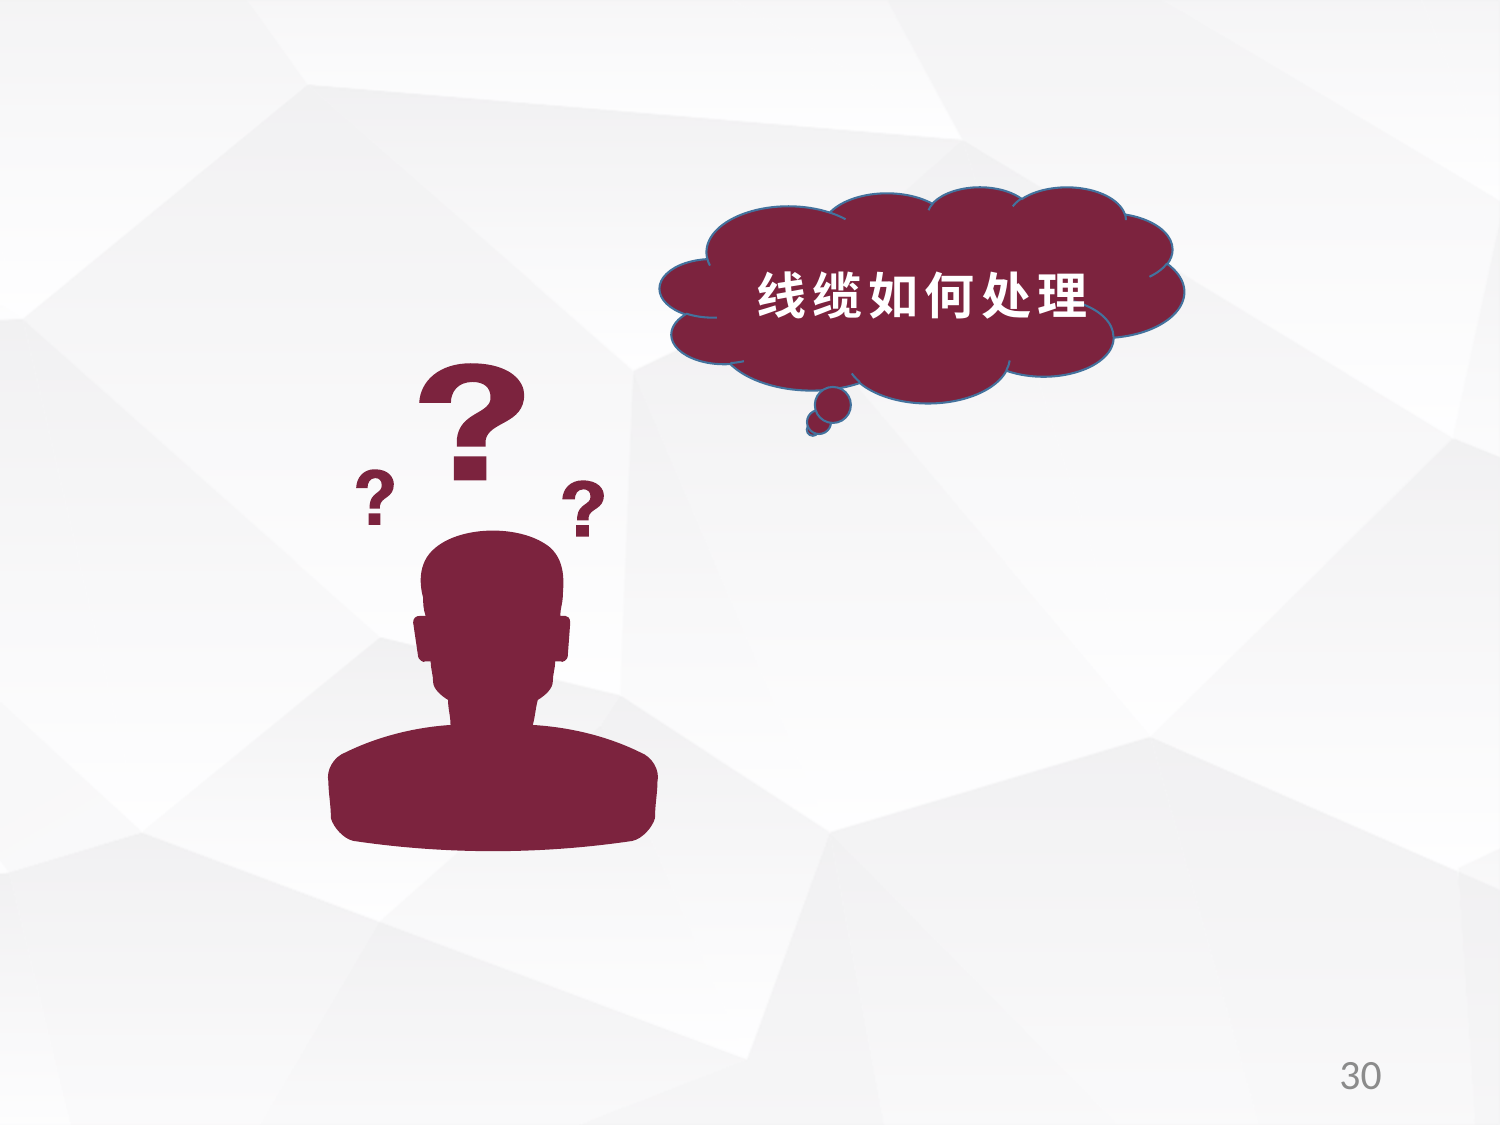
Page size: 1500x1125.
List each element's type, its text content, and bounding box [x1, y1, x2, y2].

text_box [356, 469, 394, 509]
text_box [368, 513, 381, 525]
picture [0, 0, 1500, 1125]
text_box [419, 363, 525, 447]
text_box 线缆如何处理 [741, 256, 1103, 332]
text_box [453, 456, 487, 481]
text_box [327, 530, 658, 852]
slide_number 30 [1059, 1042, 1397, 1103]
text_box [562, 480, 604, 521]
text_box [658, 186, 1186, 437]
text_box [576, 525, 589, 537]
